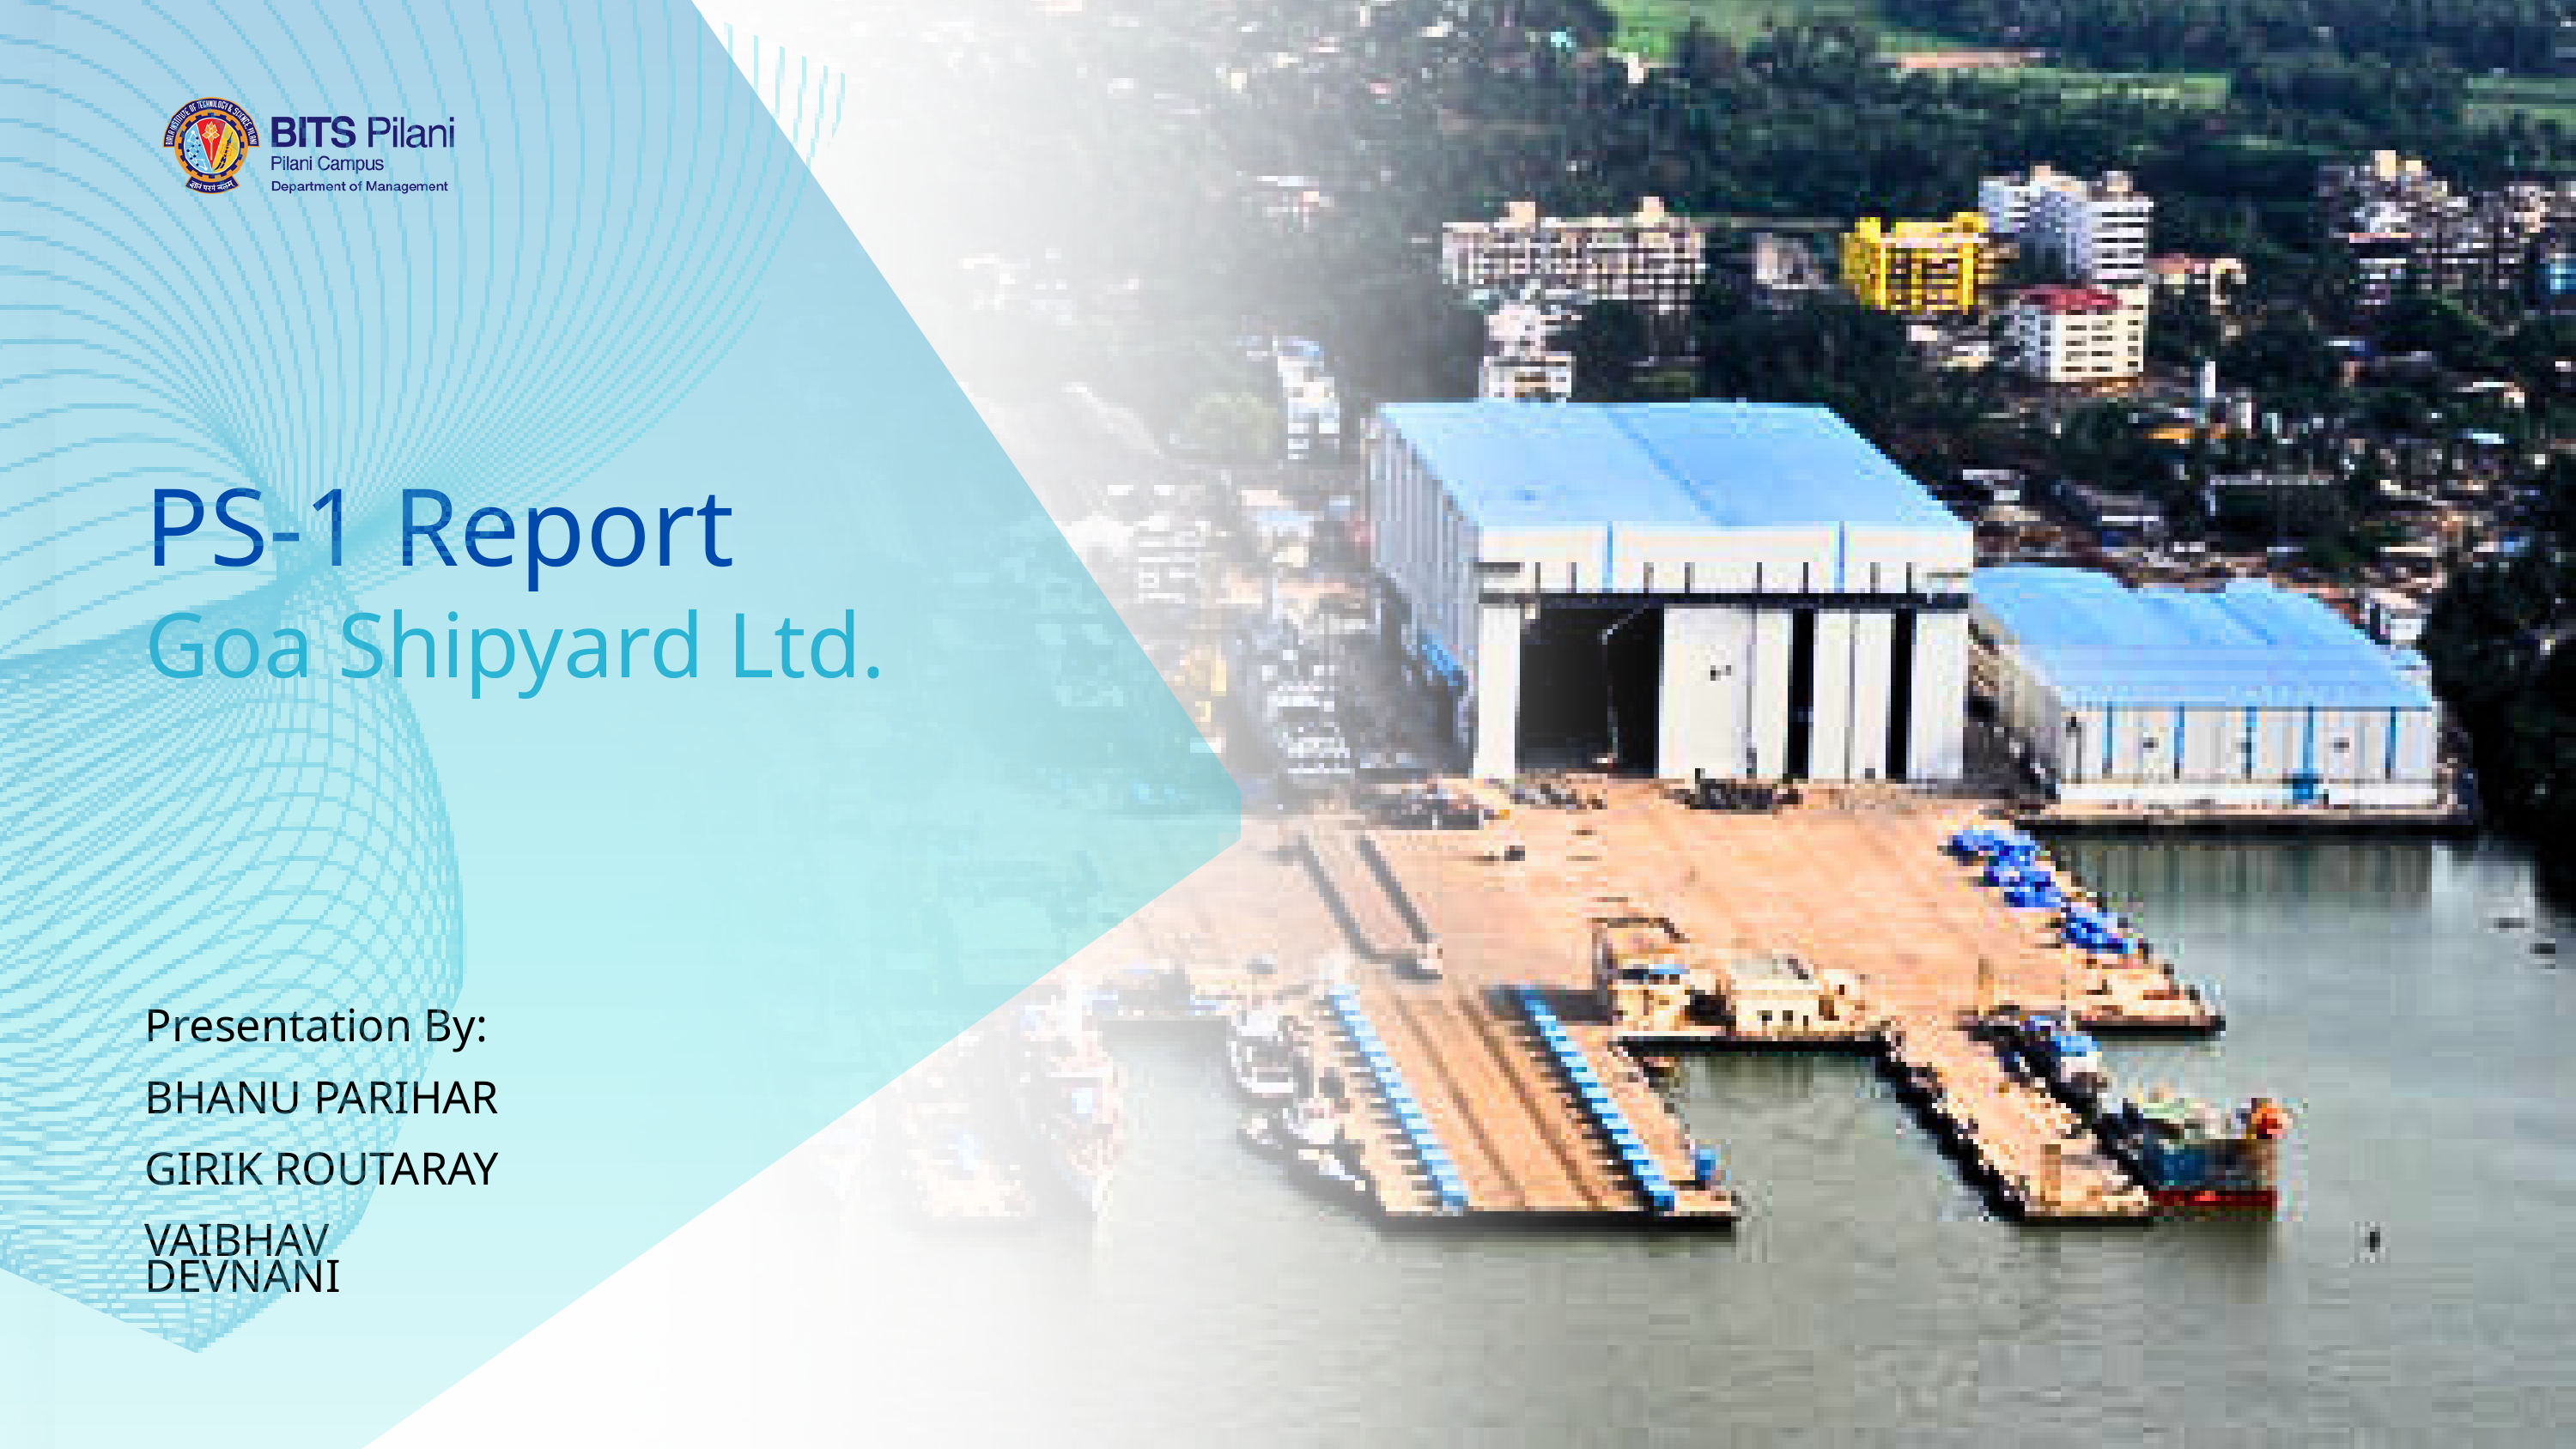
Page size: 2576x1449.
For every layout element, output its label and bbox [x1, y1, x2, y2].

text_box [0, 0, 1716, 1449]
picture [1716, 0, 2576, 1449]
